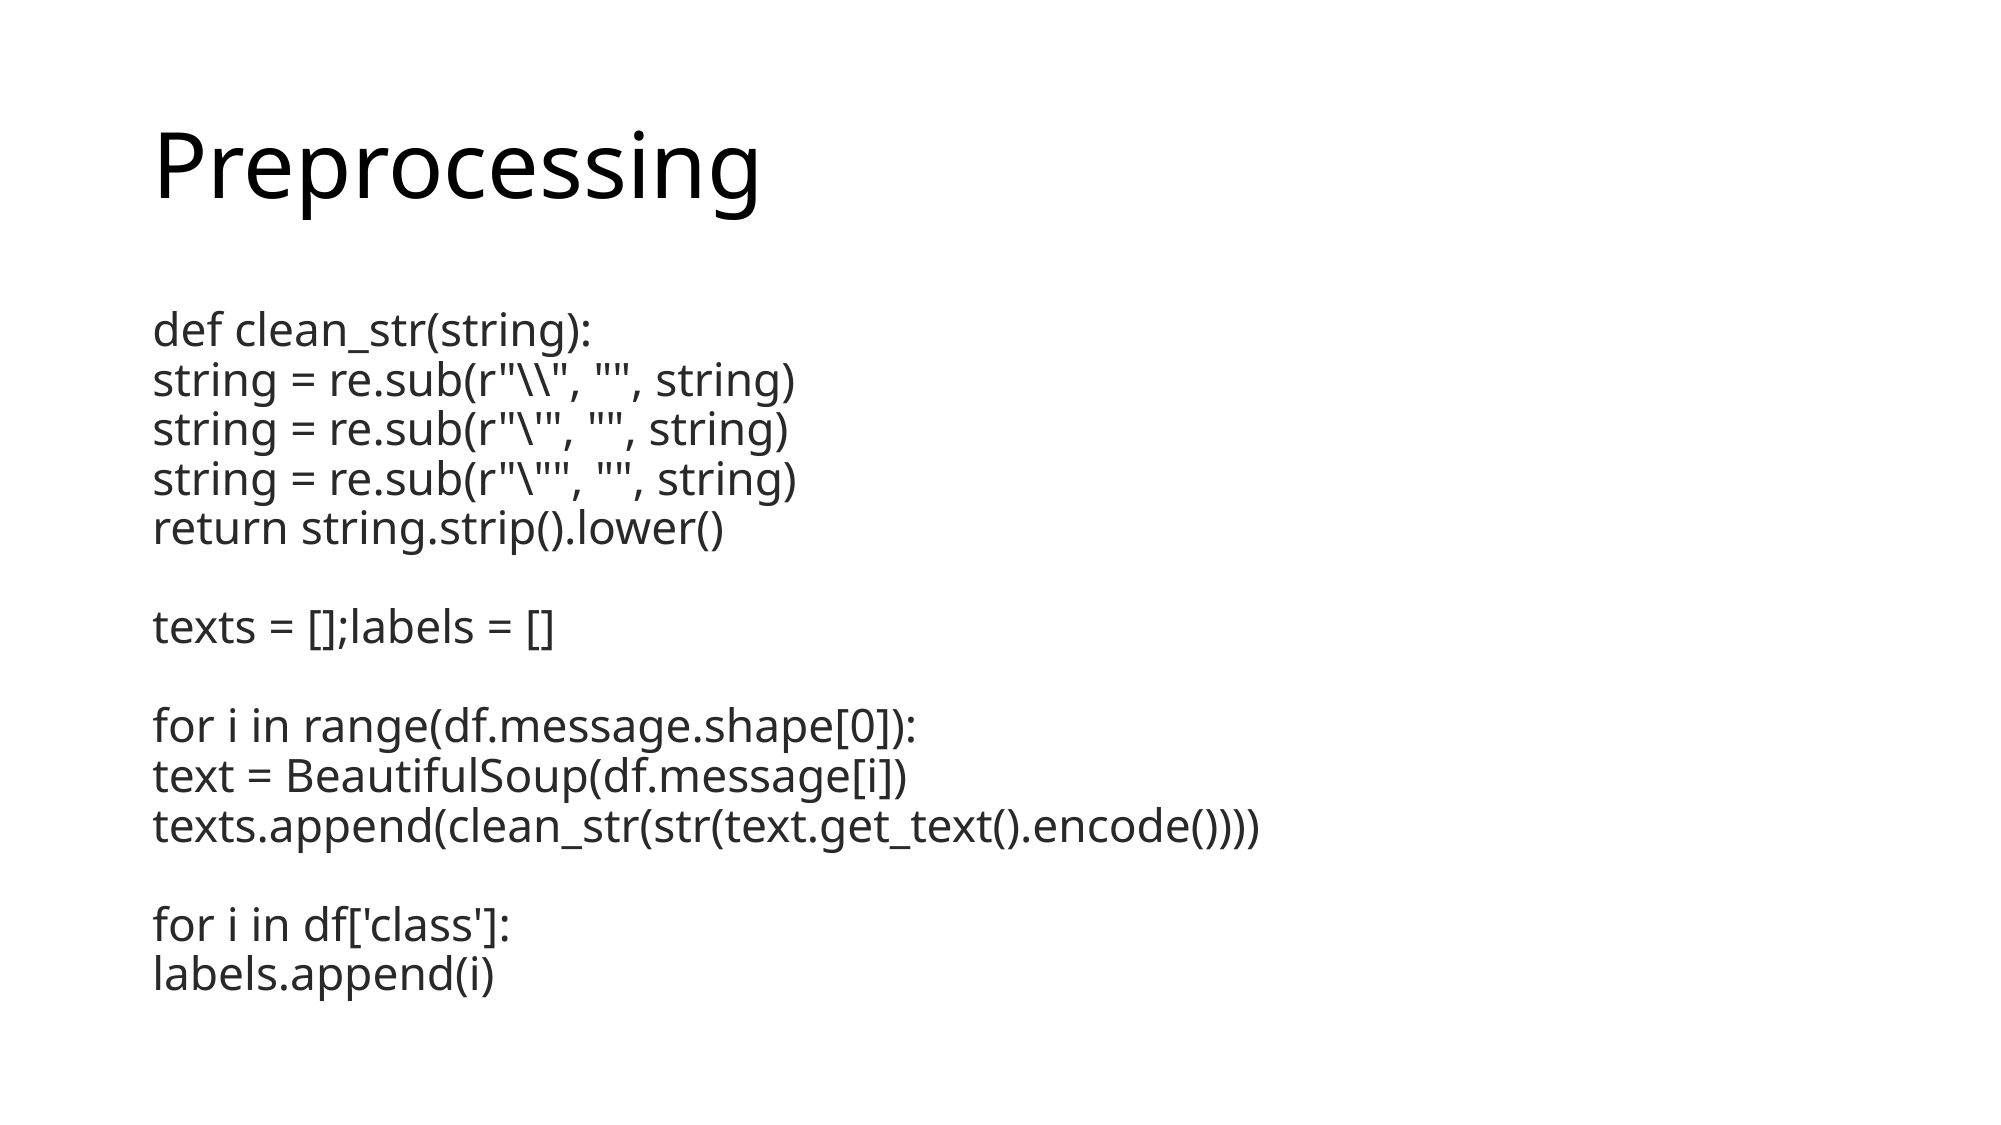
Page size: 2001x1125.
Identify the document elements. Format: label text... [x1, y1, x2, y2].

list def clean_str(string): string = re.sub(r"\\", "", string) string = re.sub(r"\'", "", string) string = re.sub(r"\"", "", string) return string.strip().lower() texts = [];labels = [] for i in range(df.message.shape[0]): text = BeautifulSoup(df.message[i]) texts.append(clean_str(str(text.get_text().encode()))) for i in df['class']: labels.append(i) [137, 299, 1863, 1014]
title Preprocessing [137, 59, 1863, 278]
